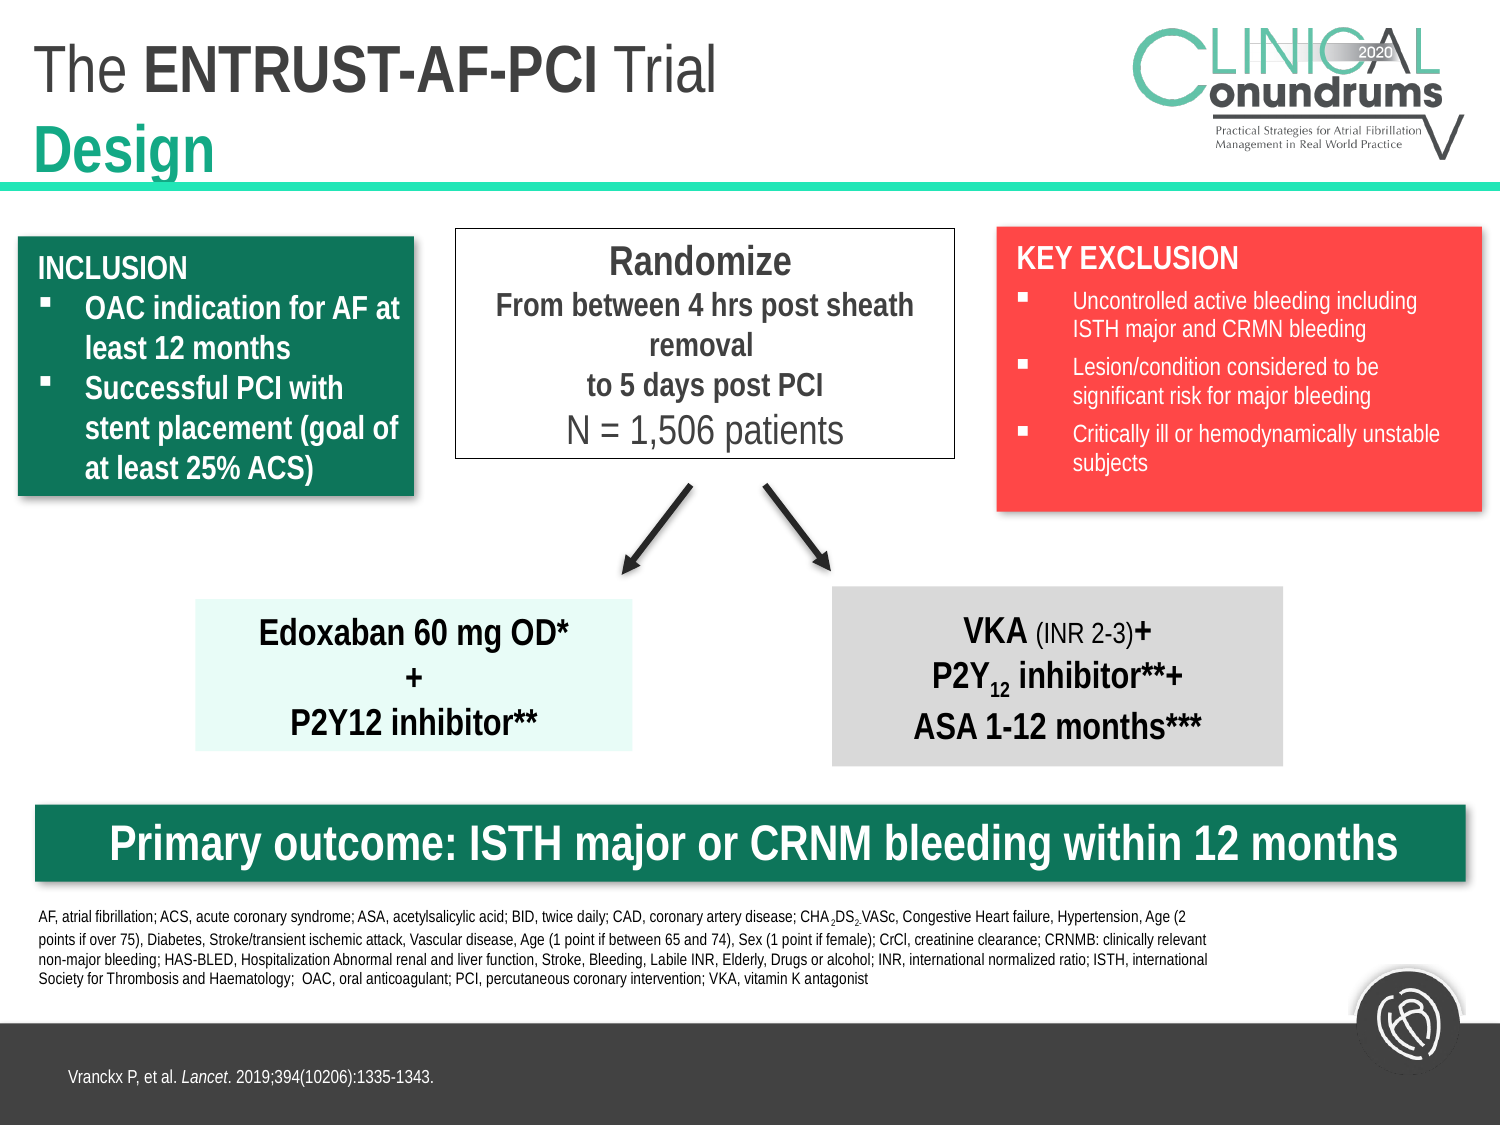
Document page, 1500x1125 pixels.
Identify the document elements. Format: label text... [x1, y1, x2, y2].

text_box The ENTRUST-AF-PCI Trial Design [18, 18, 1146, 182]
picture [1347, 964, 1466, 1083]
text_box Vranckx P, et al. Lancet. 2019;394(10206):1335-1343. [53, 1057, 458, 1095]
text_box [0, 1023, 1500, 1125]
text_box VKA (INR 2-3)+ P2Y12 inhibitor**+ ASA 1-12 months*** [832, 586, 1284, 767]
picture [1128, 19, 1466, 169]
text_box Randomize From between 4 hrs post sheath removal to 5 days post PCI N = 1,506 patients [455, 228, 955, 459]
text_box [764, 484, 832, 572]
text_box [621, 484, 692, 575]
text_box AF, atrial fibrillation; ACS, acute coronary syndrome; ASA, acetylsalicylic acid; BID, twice daily; CAD, coronary artery disease; CHA2DS2-VASc, Congestive Heart failure, Hypertension, Age (2 points if over 75), Diabetes, Stroke/transient ischemic attack, Vascular disease, Age (1 point if between 65 and 74), Sex (1 point if female); CrCl, creatinine clearance; CRNMB: clinically relevant non-major bleeding; HAS-BLED, Hospitalization Abnormal renal and liver function, Stroke, Bleeding, Labile INR, Elderly, Drugs or alcohol; INR, international normalized ratio; ISTH, international Society for Thrombosis and Haematology; OAC, oral anticoagulant; PCI, percutaneous coronary intervention; VKA, vitamin K antagonist [23, 898, 1241, 1016]
text_box KEY EXCLUSION Uncontrolled active bleeding including ISTH major and CRMN bleeding Lesion/condition considered to be significant risk for major bleeding Critically ill or hemodynamically unstable subjects [996, 226, 1482, 512]
text_box INCLUSION OAC indication for AF at least 12 months Successful PCI with stent placement (goal of at least 25% ACS) [17, 236, 414, 496]
chart [670, 605, 947, 864]
text_box Primary outcome: ISTH major or CRNM bleeding within 12 months [35, 804, 1466, 882]
text_box Edoxaban 60 mg OD* + P2Y12 inhibitor** [195, 599, 633, 752]
